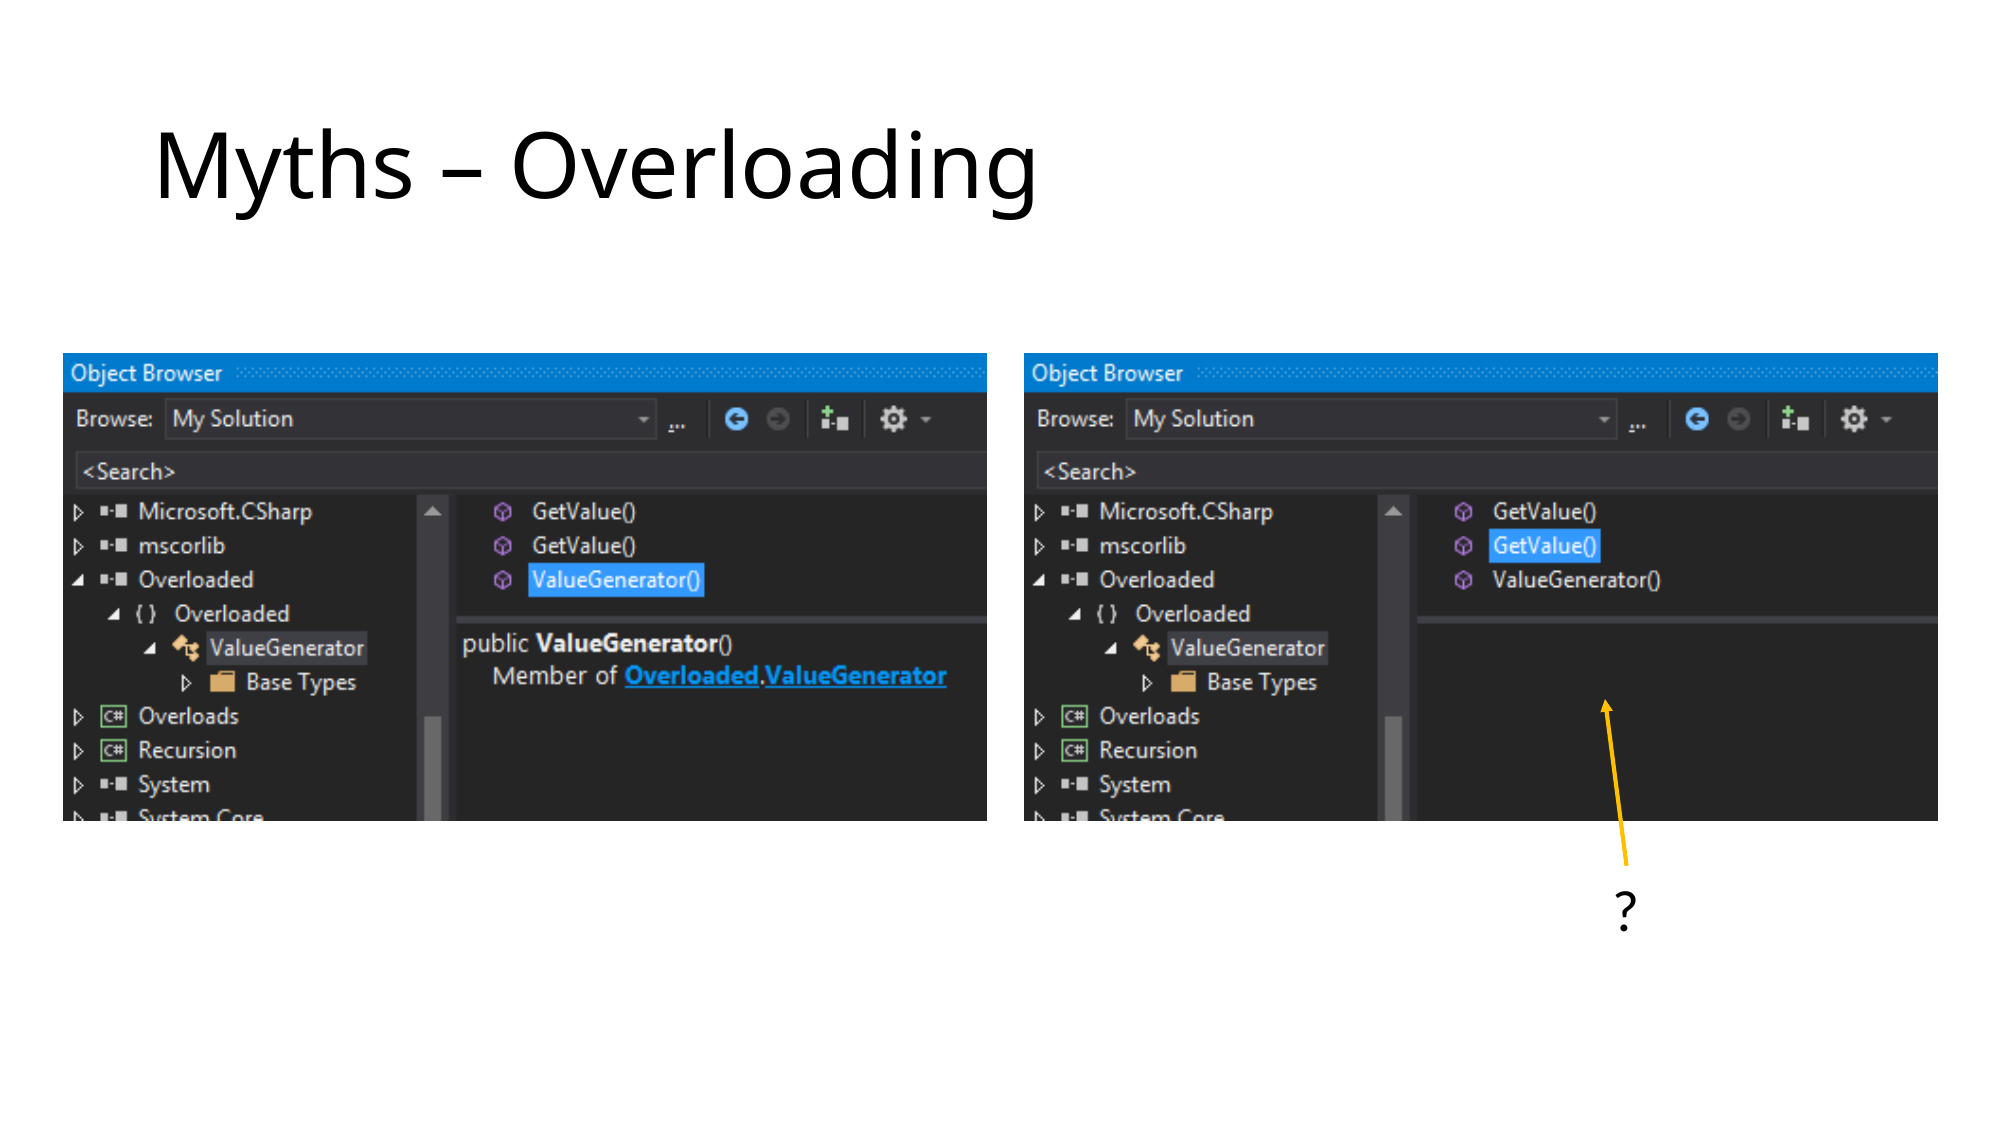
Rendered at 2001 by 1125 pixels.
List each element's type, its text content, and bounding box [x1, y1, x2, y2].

text_box ? [1598, 865, 1655, 951]
title Myths – Overloading [137, 59, 1863, 278]
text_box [1604, 699, 1627, 866]
picture [63, 353, 987, 821]
picture [1024, 353, 1938, 821]
